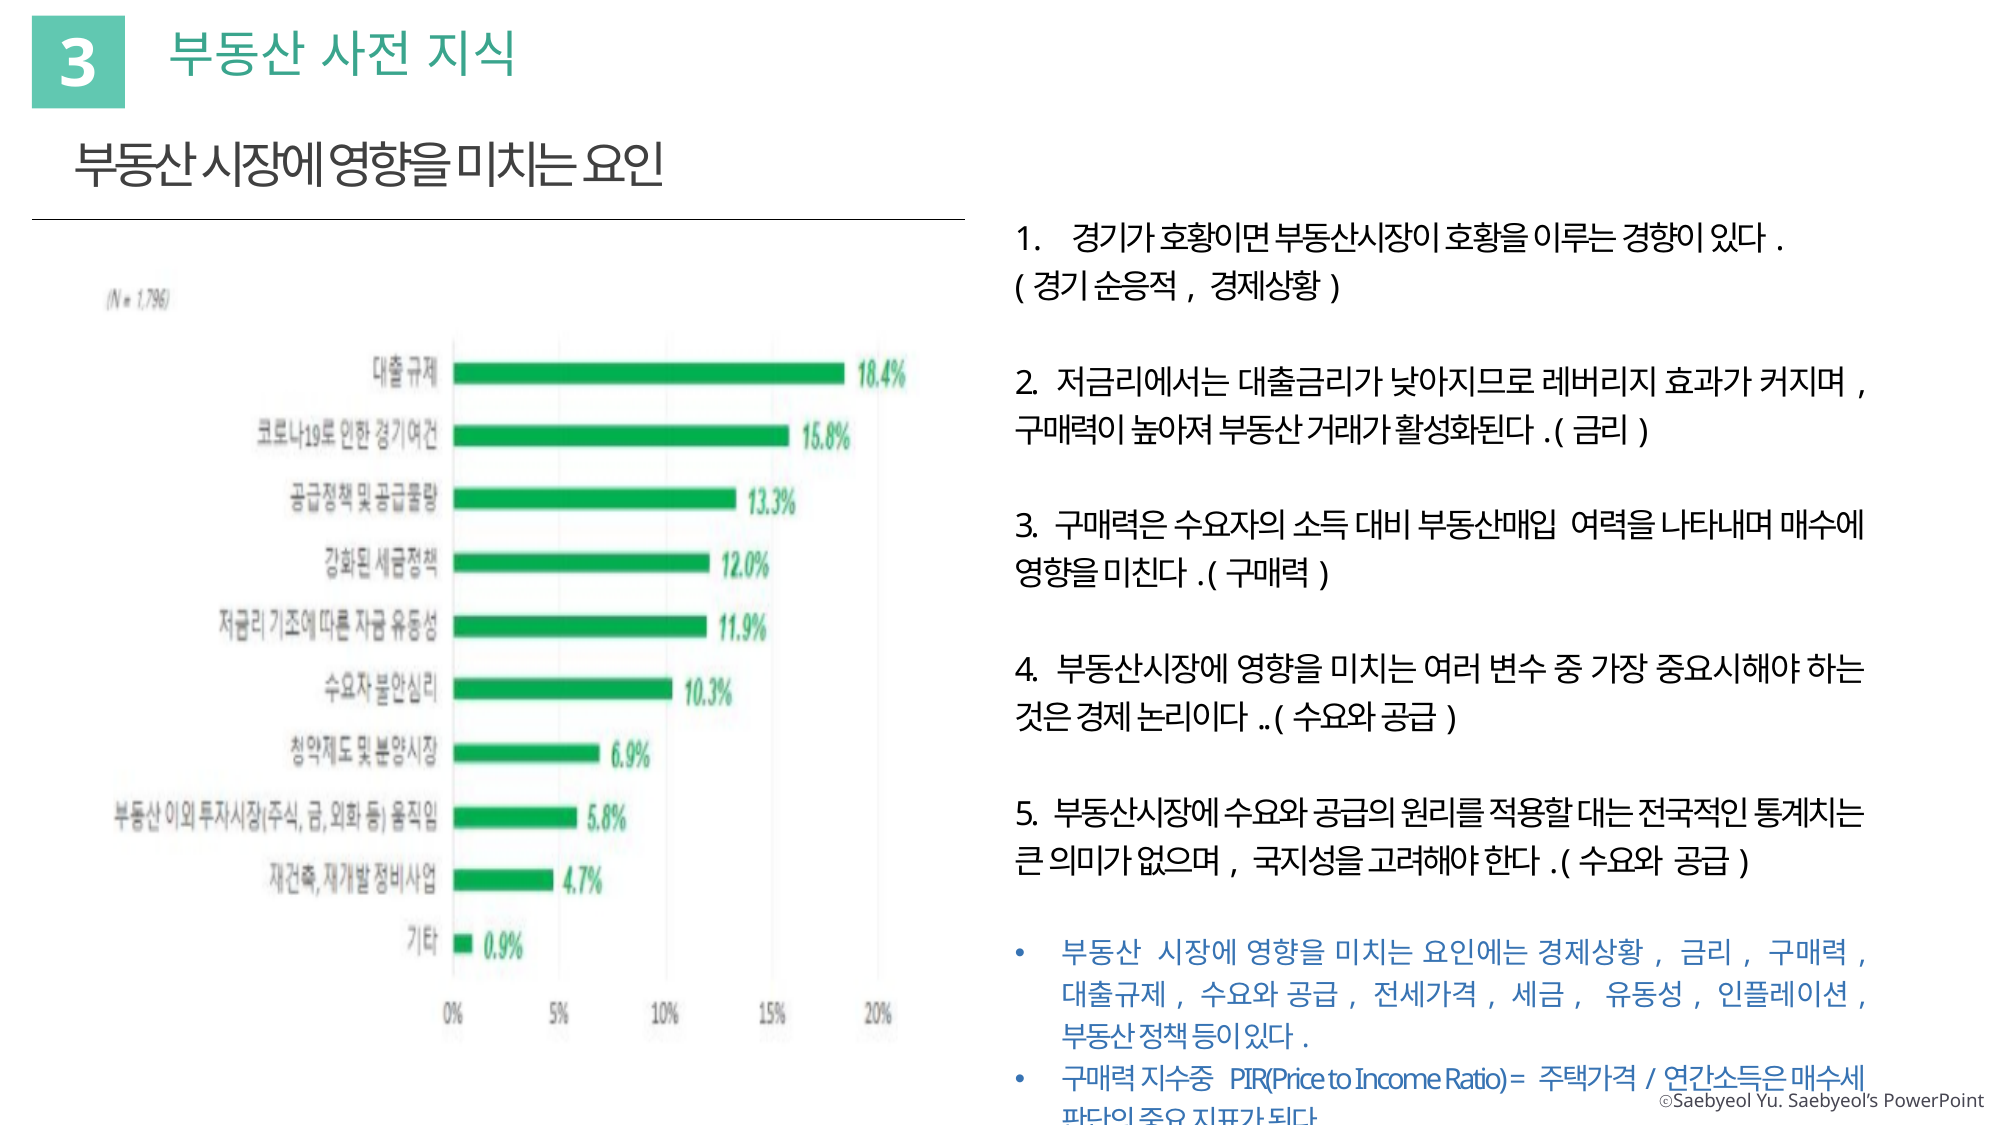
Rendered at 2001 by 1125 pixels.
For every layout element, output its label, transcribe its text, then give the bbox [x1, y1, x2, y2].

text_box [31, 14, 126, 109]
text_box 경기가 호황이면 부동산시장이 호황을 이루는 경향이 있다. (경기 순응적, 경제상황) 2. 저금리에서는 대출금리가 낮아지므로 레버리지 효과가 커지며, 구매력이 높아져 부동산 거래가 활성화된다. (금리) 3. 구매력은 수요자의 소득 대비 부동산매입 여력을 나타내며 매수에 영향을 미친다. (구매력) 4. 부동산시장에 영향을 미치는 여러 변수 중 가장 중요시해야 하는 것은 경제 논리이다.. (수요와 공급) 5. 부동산시장에 수요와 공급의 원리를 적용할 대는 전국적인 통계치는 큰 의미가 없으며, 국지성을 고려해야 한다. (수요와 공급) 부동산 시장에 영향을 미치는 요인에는 경제상황, 금리, 구매력, 대출규제, 수요와 공급, 전세가격, 세금, 유동성, 인플레이션, 부동산 정책 등이 있다. 구매력 지수중 PIR(Price to Income Ratio) = 주택가격/연간소득은 매수세 판단의 중요 지표가 된다. [999, 201, 1878, 1125]
text_box 부동산 사전 지식 [153, 15, 534, 91]
picture [95, 262, 937, 1074]
text_box 3 [44, 12, 113, 108]
text_box 부동산 시장에 영향을 미치는 요인 [58, 126, 979, 201]
